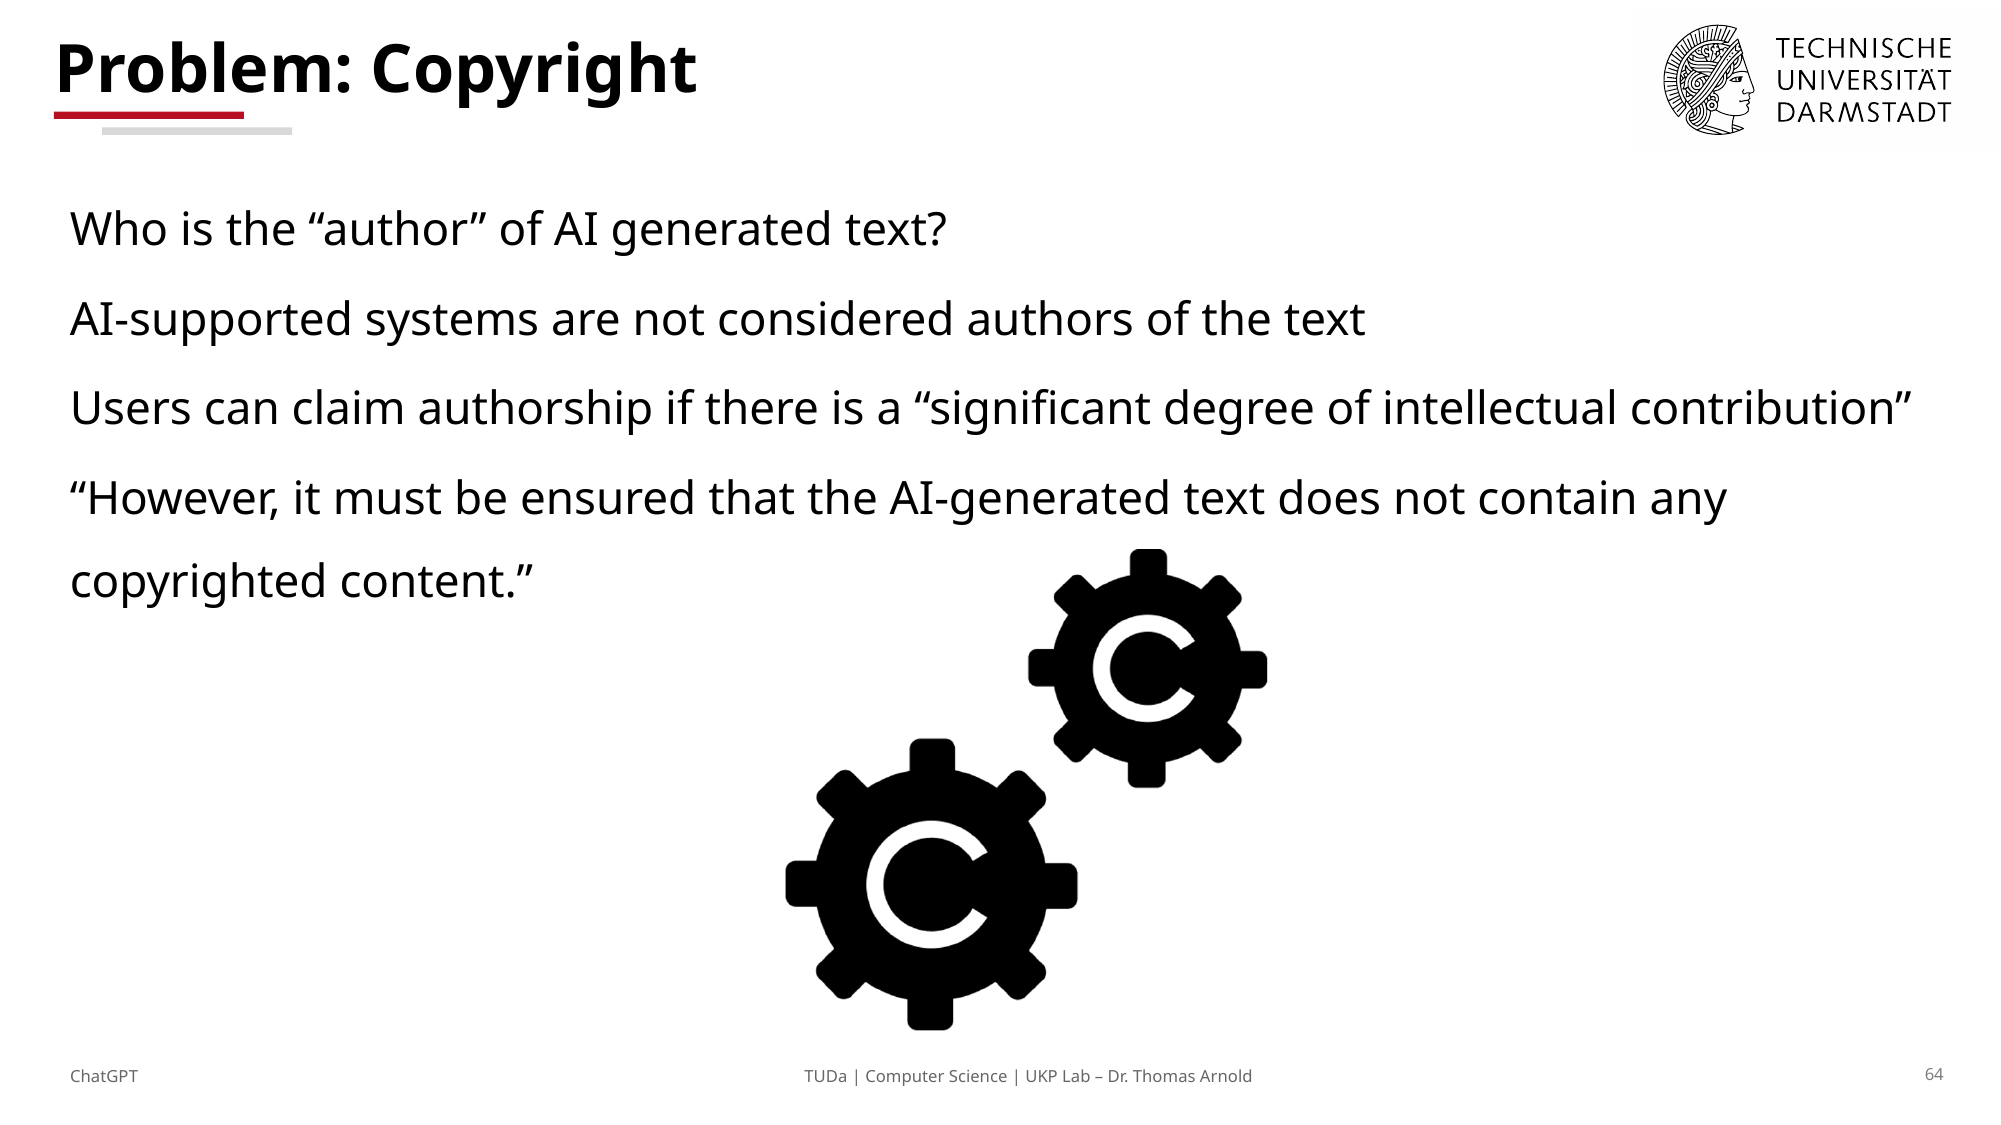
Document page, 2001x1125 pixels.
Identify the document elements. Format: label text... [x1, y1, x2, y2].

picture [725, 549, 1327, 1036]
title Problem: Copyright [55, 41, 1615, 112]
list Who is the “author” of AI generated text? AI-supported systems are not considered authors of the text Users can claim authorship if there is a “significant degree of intellectual contribution” “However, it must be ensured that the AI-generated text does not contain any copyrighted content.” [54, 164, 1945, 1047]
